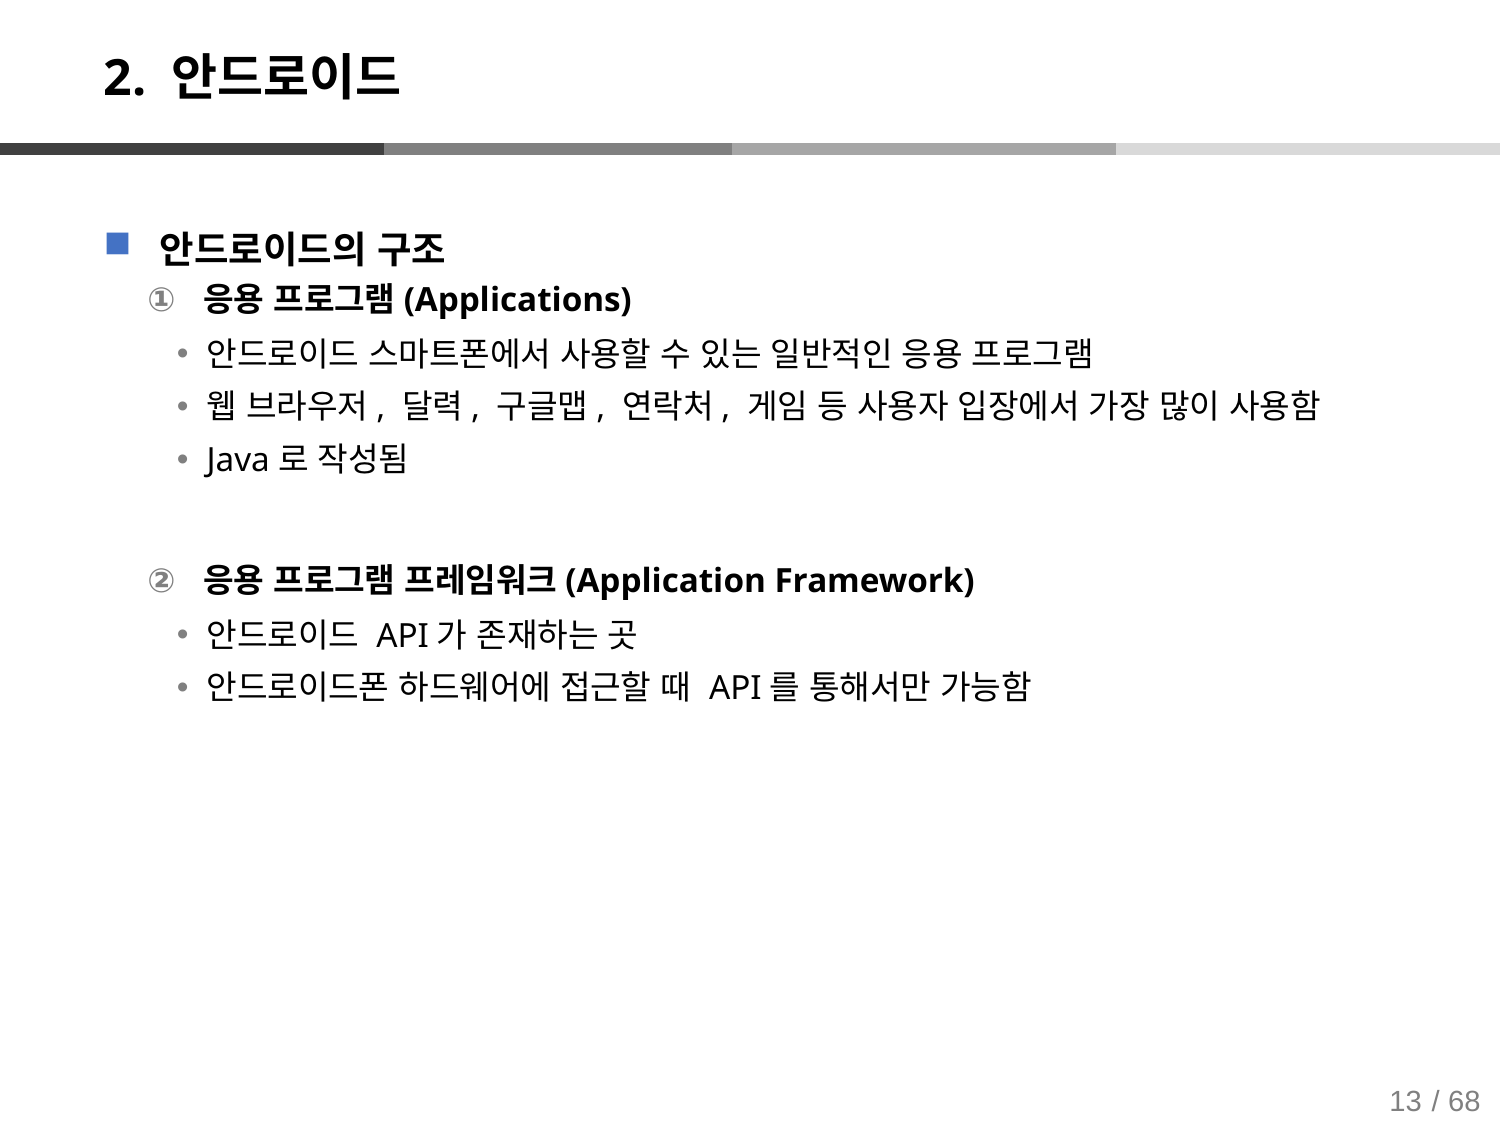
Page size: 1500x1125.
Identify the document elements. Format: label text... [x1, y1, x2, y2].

list 안드로이드의 구조 응용 프로그램(Applications) 안드로이드 스마트폰에서 사용할 수 있는 일반적인 응용 프로그램 웹 브라우저, 달력, 구글맵, 연락처, 게임 등 사용자 입장에서 가장 많이 사용함 Java로 작성됨 응용 프로그램 프레임워크(Application Framework) 안드로이드 API가 존재하는 곳 안드로이드폰 하드웨어에 접근할 때 API를 통해서만 가능함 [88, 196, 1436, 1083]
title 2. 안드로이드 [88, 30, 1211, 121]
